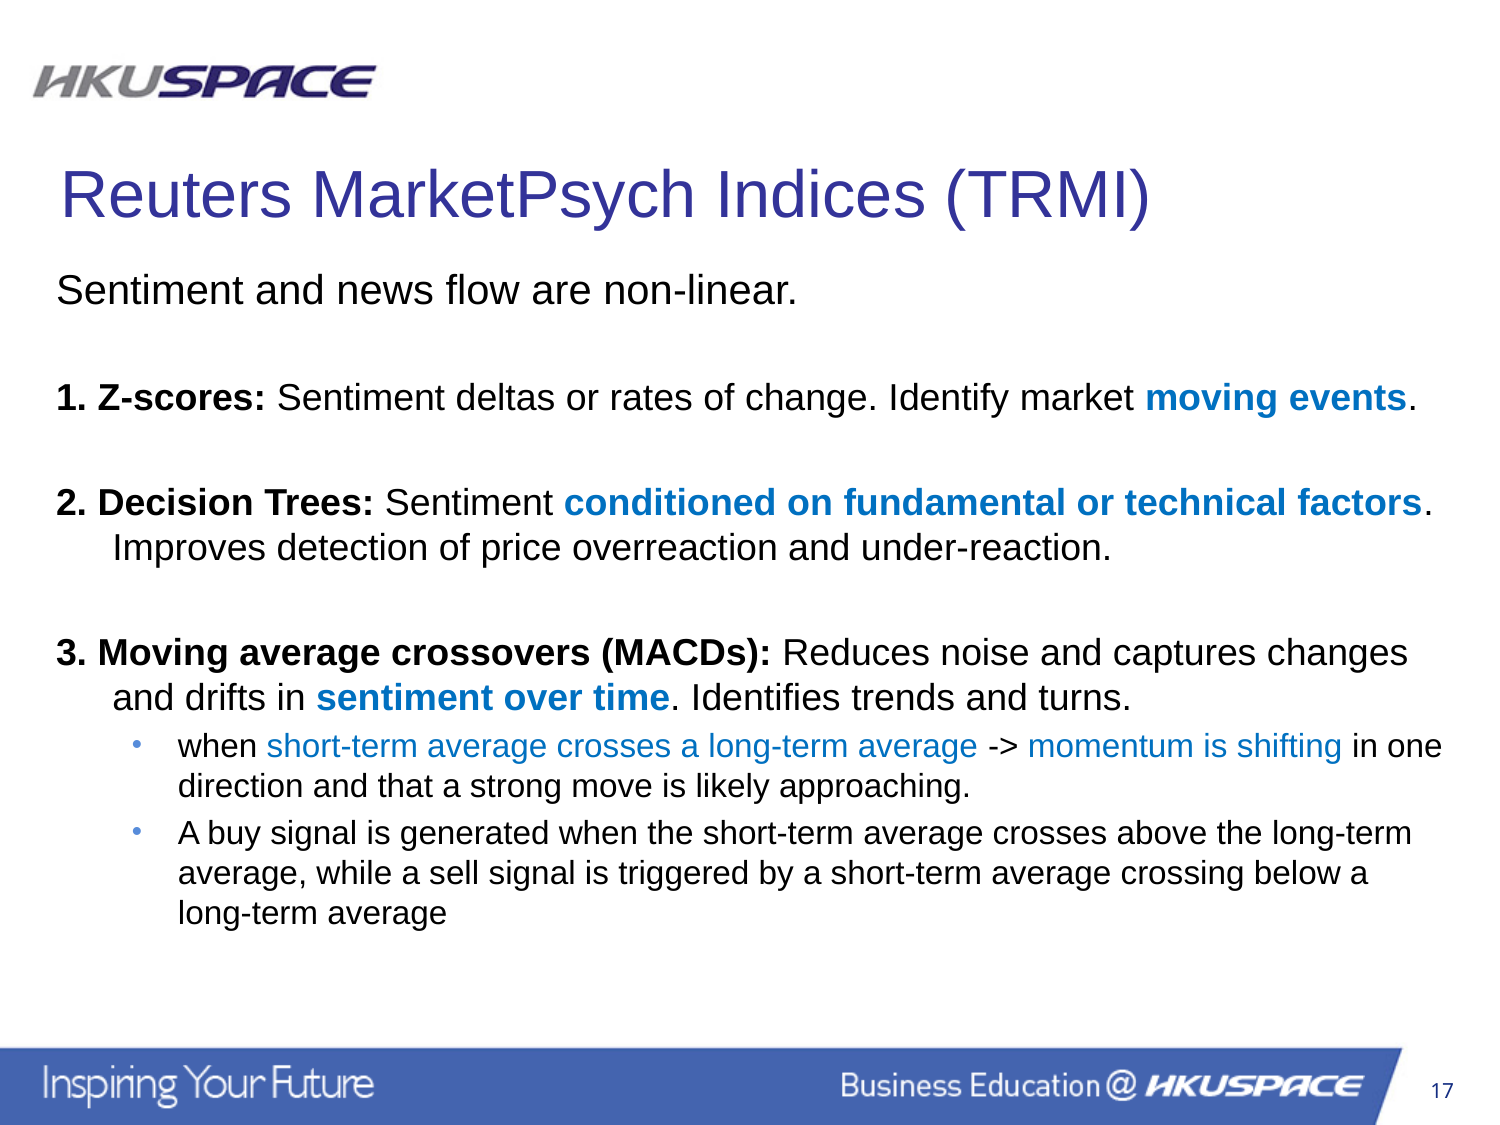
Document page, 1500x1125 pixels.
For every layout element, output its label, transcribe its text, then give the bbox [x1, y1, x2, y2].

text_box Sentiment and news flow are non-linear. 1. Z-scores: Sentiment deltas or rates of change. Identify market moving events. 2. Decision Trees: Sentiment conditioned on fundamental or technical factors. Improves detection of price overreaction and under-reaction. 3. Moving average crossovers (MACDs): Reduces noise and captures changes and drifts in sentiment over time. Identifies trends and turns. when short-term average crosses a long-term average -> momentum is shifting in one direction and that a strong move is likely approaching. A buy signal is generated when the short-term average crosses above the long-term average, while a sell signal is triggered by a short-term average crossing below a long-term average [41, 255, 1459, 1024]
picture [0, 0, 1500, 1125]
slide_number 17 [1415, 1070, 1499, 1125]
text_box [64, 278, 1483, 1047]
title Reuters MarketPsych Indices (TRMI) [45, 101, 1500, 239]
